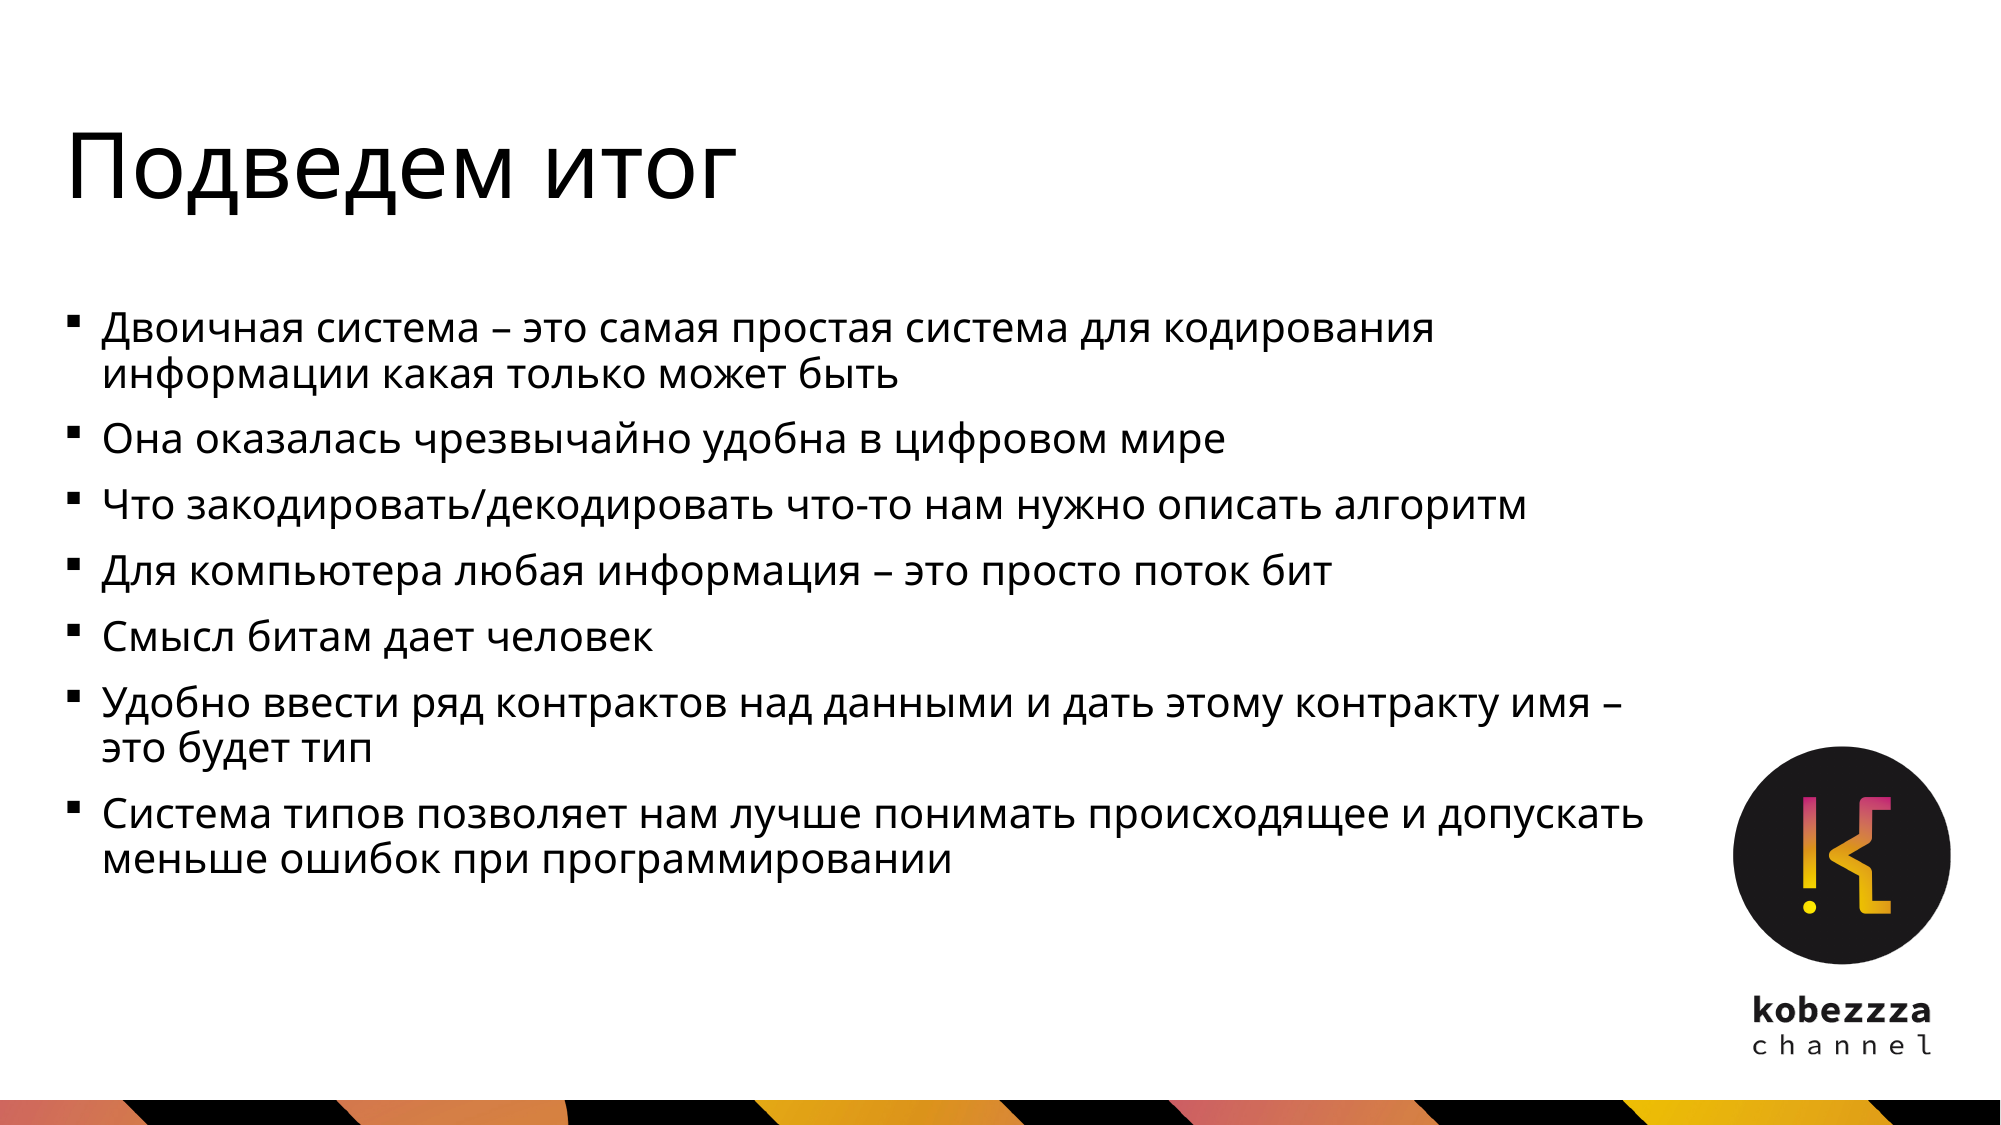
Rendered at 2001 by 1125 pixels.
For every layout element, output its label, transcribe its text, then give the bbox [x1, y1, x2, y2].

picture [0, 0, 2001, 1125]
title Подведем итог [49, 59, 1913, 278]
list Двоичная система – это самая простая система для кодирования информации какая только может быть Она оказалась чрезвычайно удобна в цифровом мире Что закодировать/декодировать что-то нам нужно описать алгоритм Для компьютера любая информация – это просто поток бит Смысл битам дает человек Удобно ввести ряд контрактов над данными и дать этому контракту имя – это будет тип Система типов позволяет нам лучше понимать происходящее и допускать меньше ошибок при программировании [49, 299, 1695, 1014]
